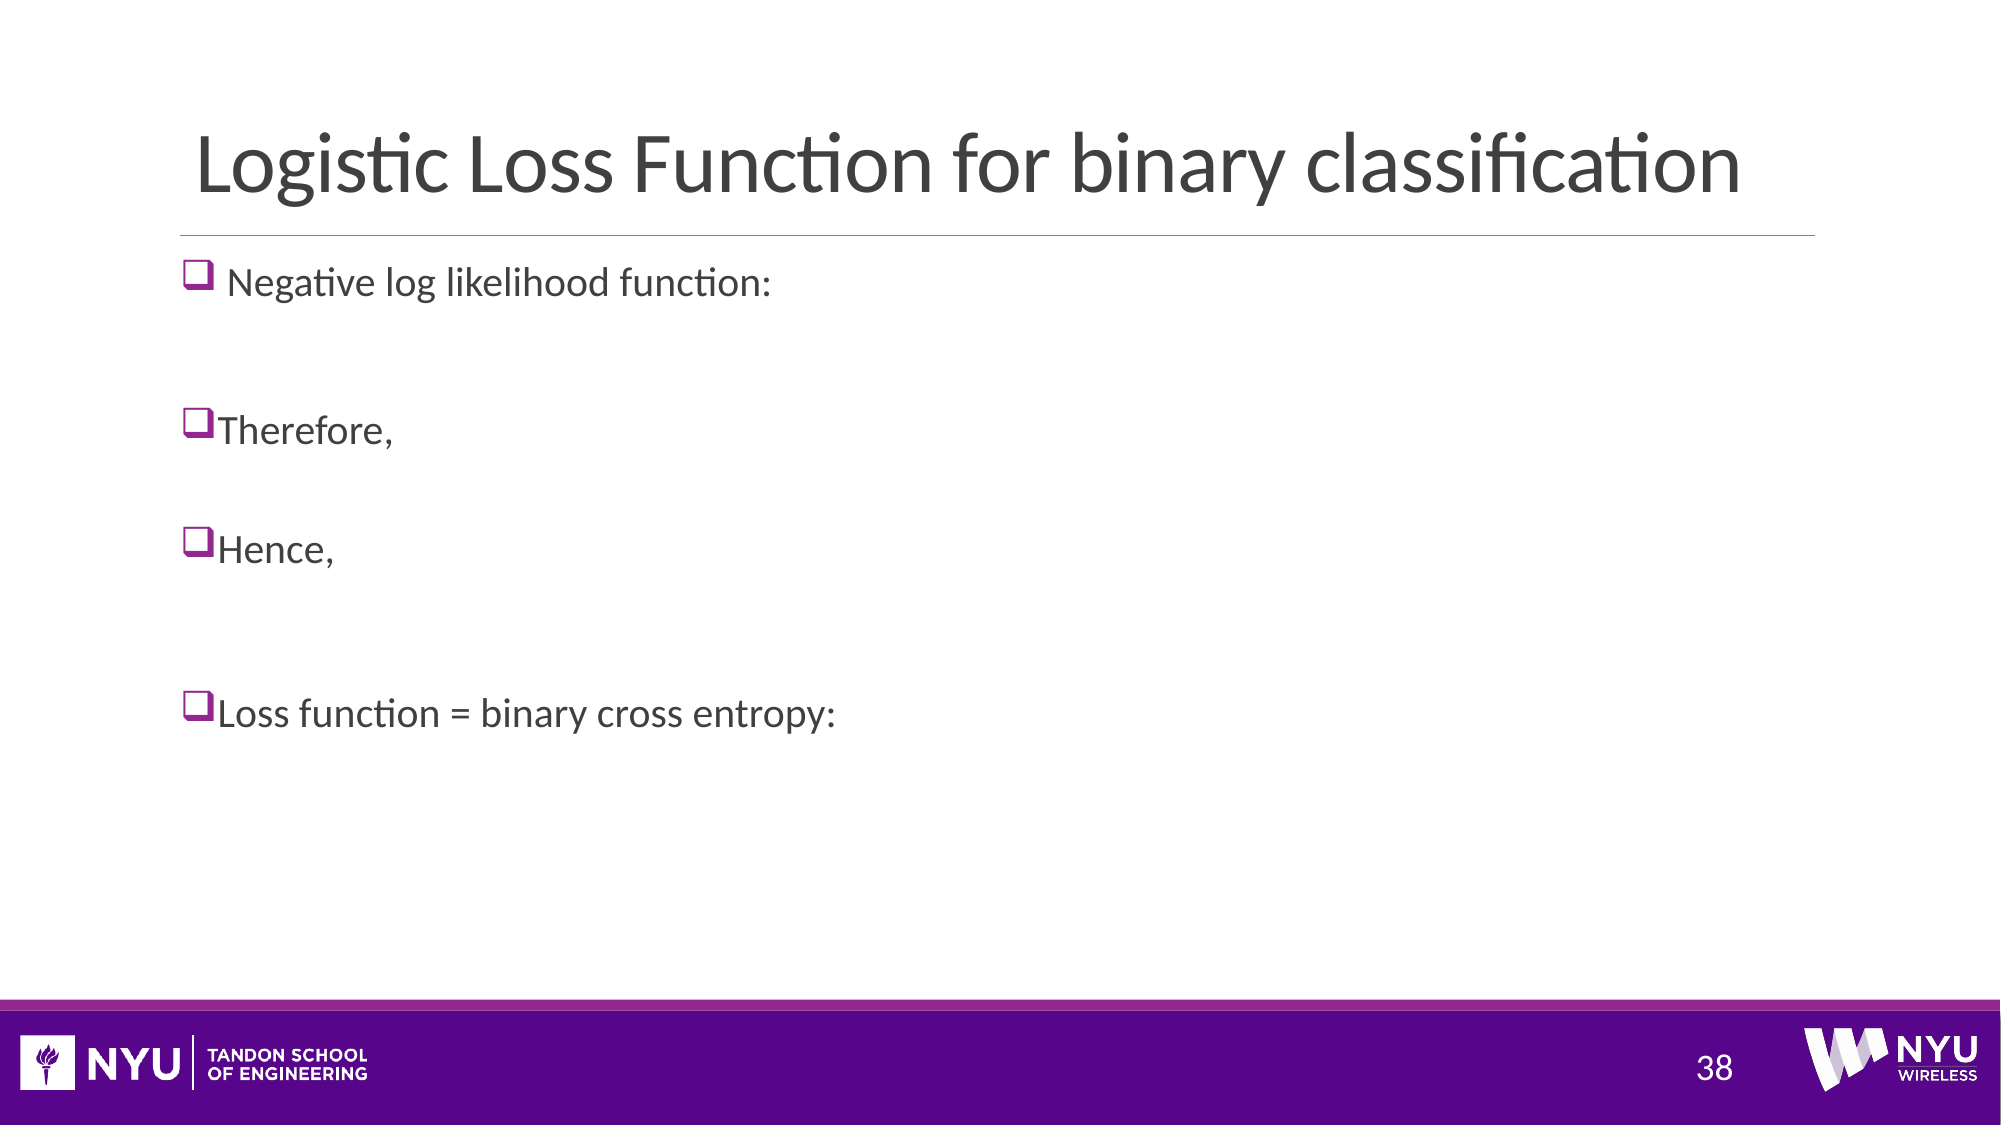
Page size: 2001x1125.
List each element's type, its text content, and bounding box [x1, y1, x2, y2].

slide_number 38 [1533, 1035, 1749, 1096]
title Logistic Loss Function for binary classification [180, 47, 1830, 218]
